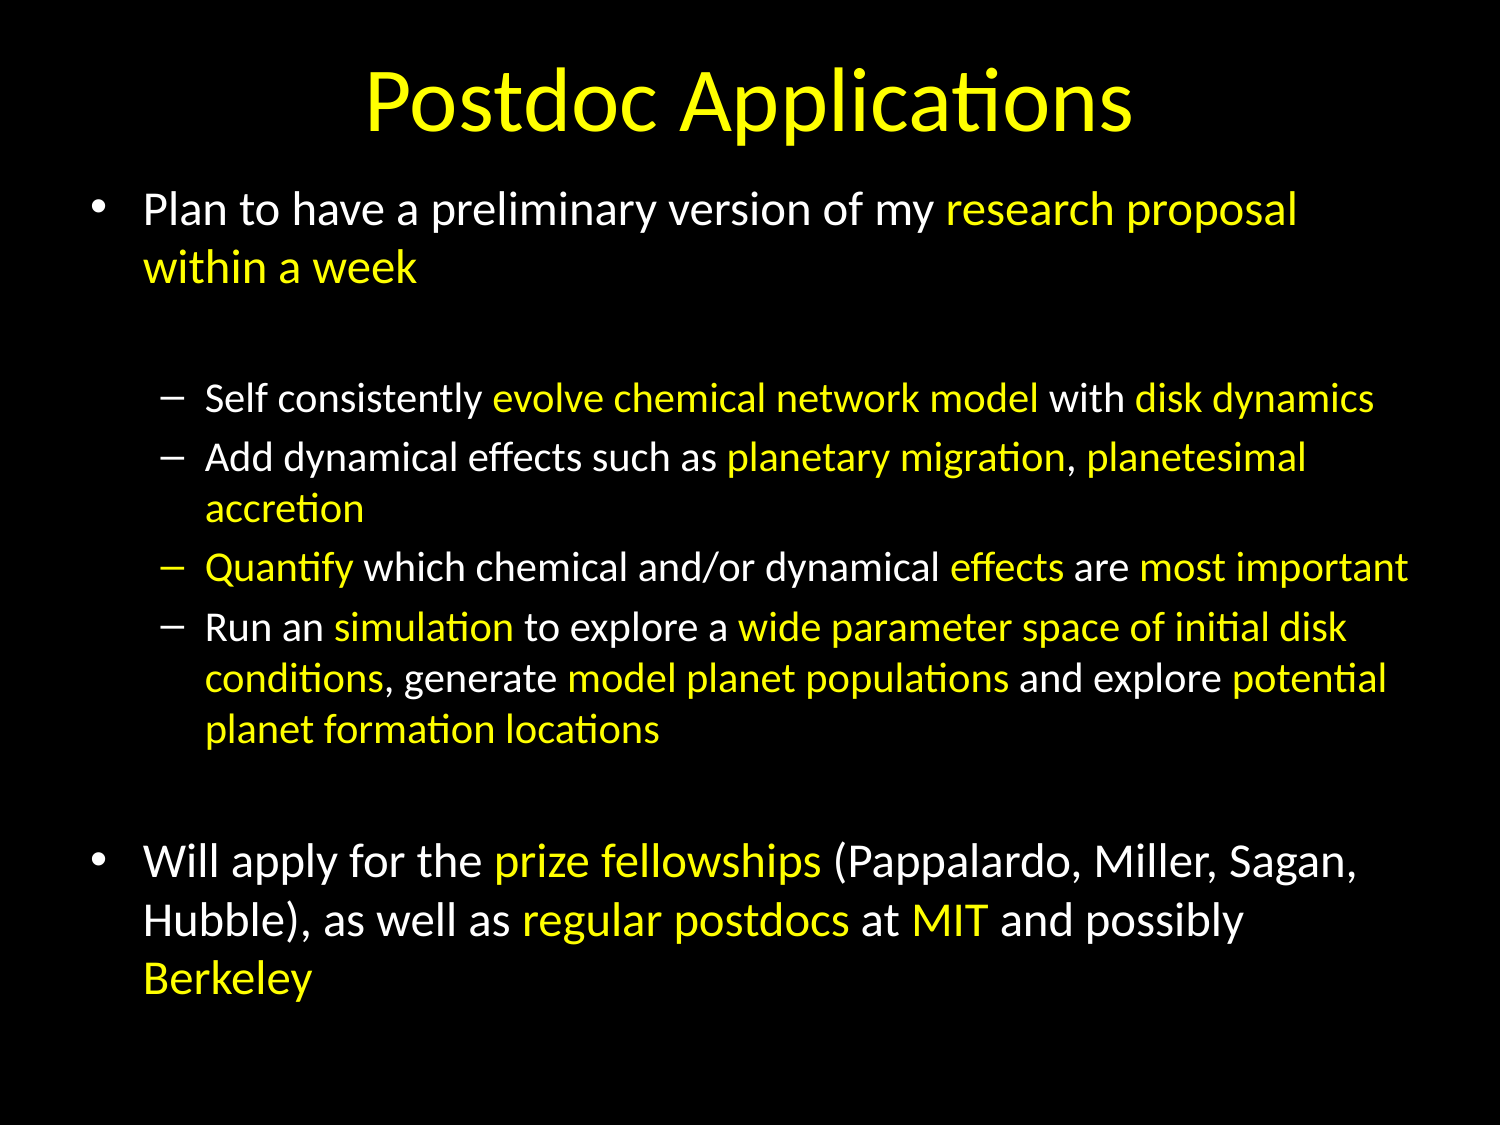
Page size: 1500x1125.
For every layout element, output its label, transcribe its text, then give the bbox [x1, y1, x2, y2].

title Postdoc Applications [75, 1, 1425, 168]
list Plan to have a preliminary version of my research proposal within a week Self consistently evolve chemical network model with disk dynamics Add dynamical effects such as planetary migration, planetesimal accretion Quantify which chemical and/or dynamical effects are most important Run an simulation to explore a wide parameter space of initial disk conditions, generate model planet populations and explore potential planet formation locations Will apply for the prize fellowships (Pappalardo, Miller, Sagan, Hubble), as well as regular postdocs at MIT and possibly Berkeley [75, 168, 1425, 1077]
